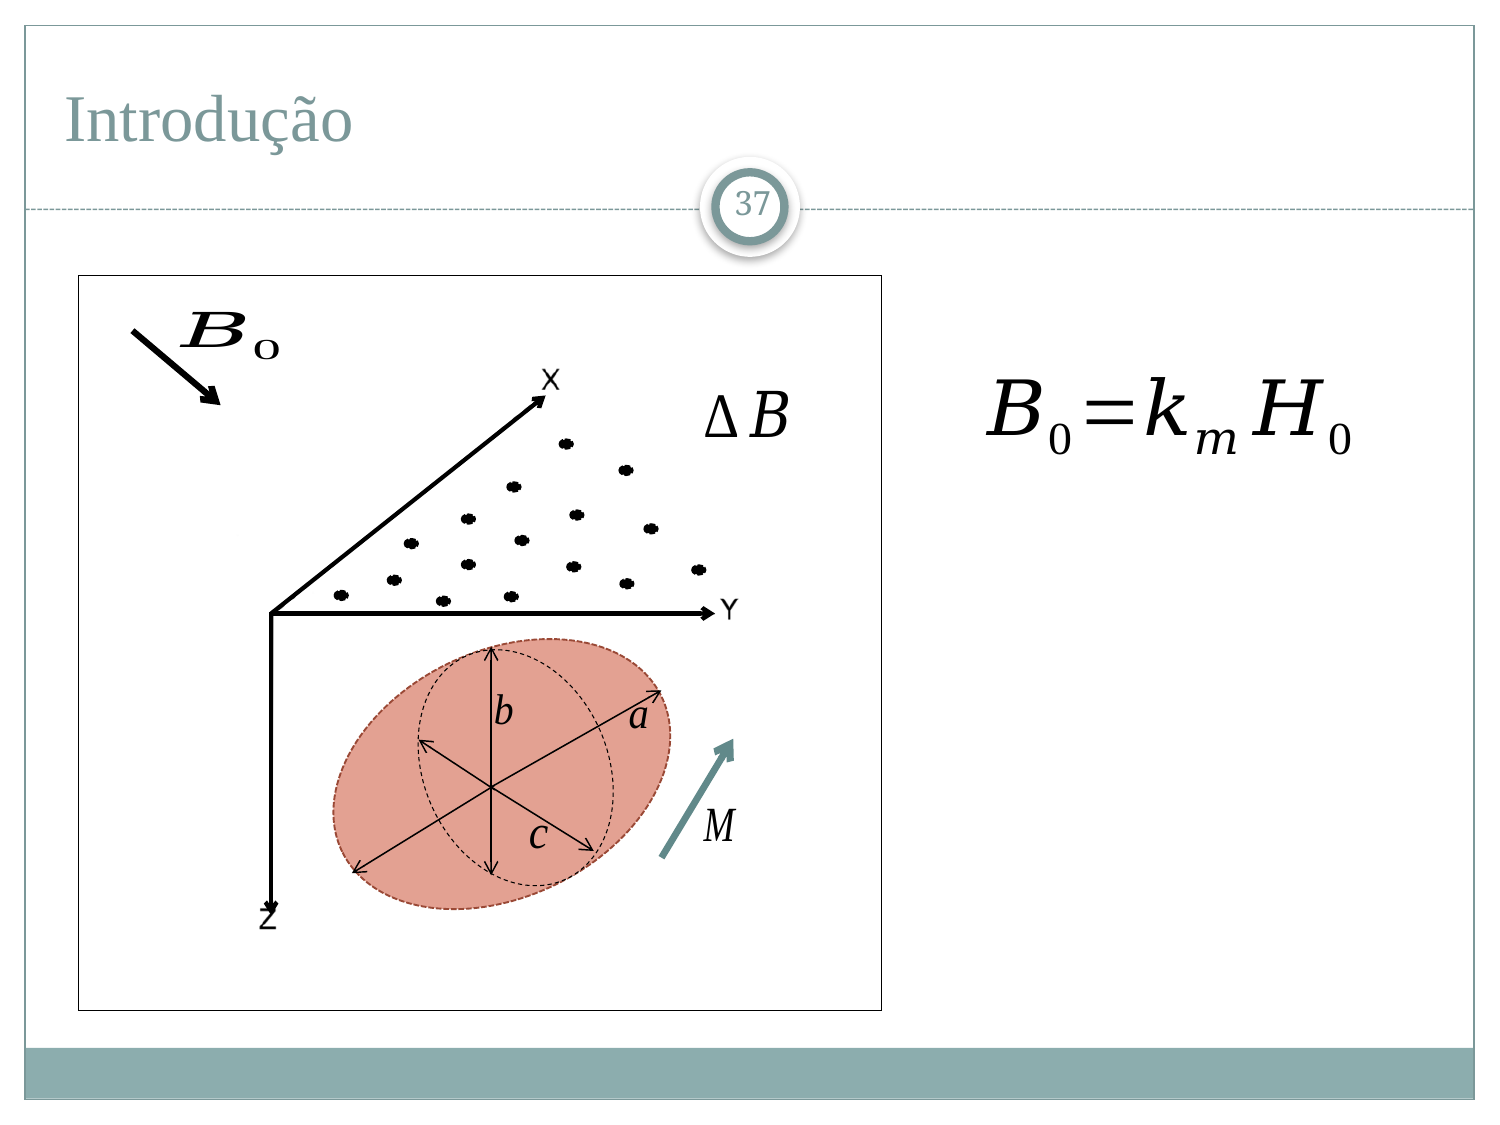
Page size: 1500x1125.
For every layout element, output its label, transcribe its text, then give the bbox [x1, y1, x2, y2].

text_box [77, 274, 883, 1011]
title Introdução [49, 37, 1450, 162]
slide_number 37 [715, 168, 791, 241]
